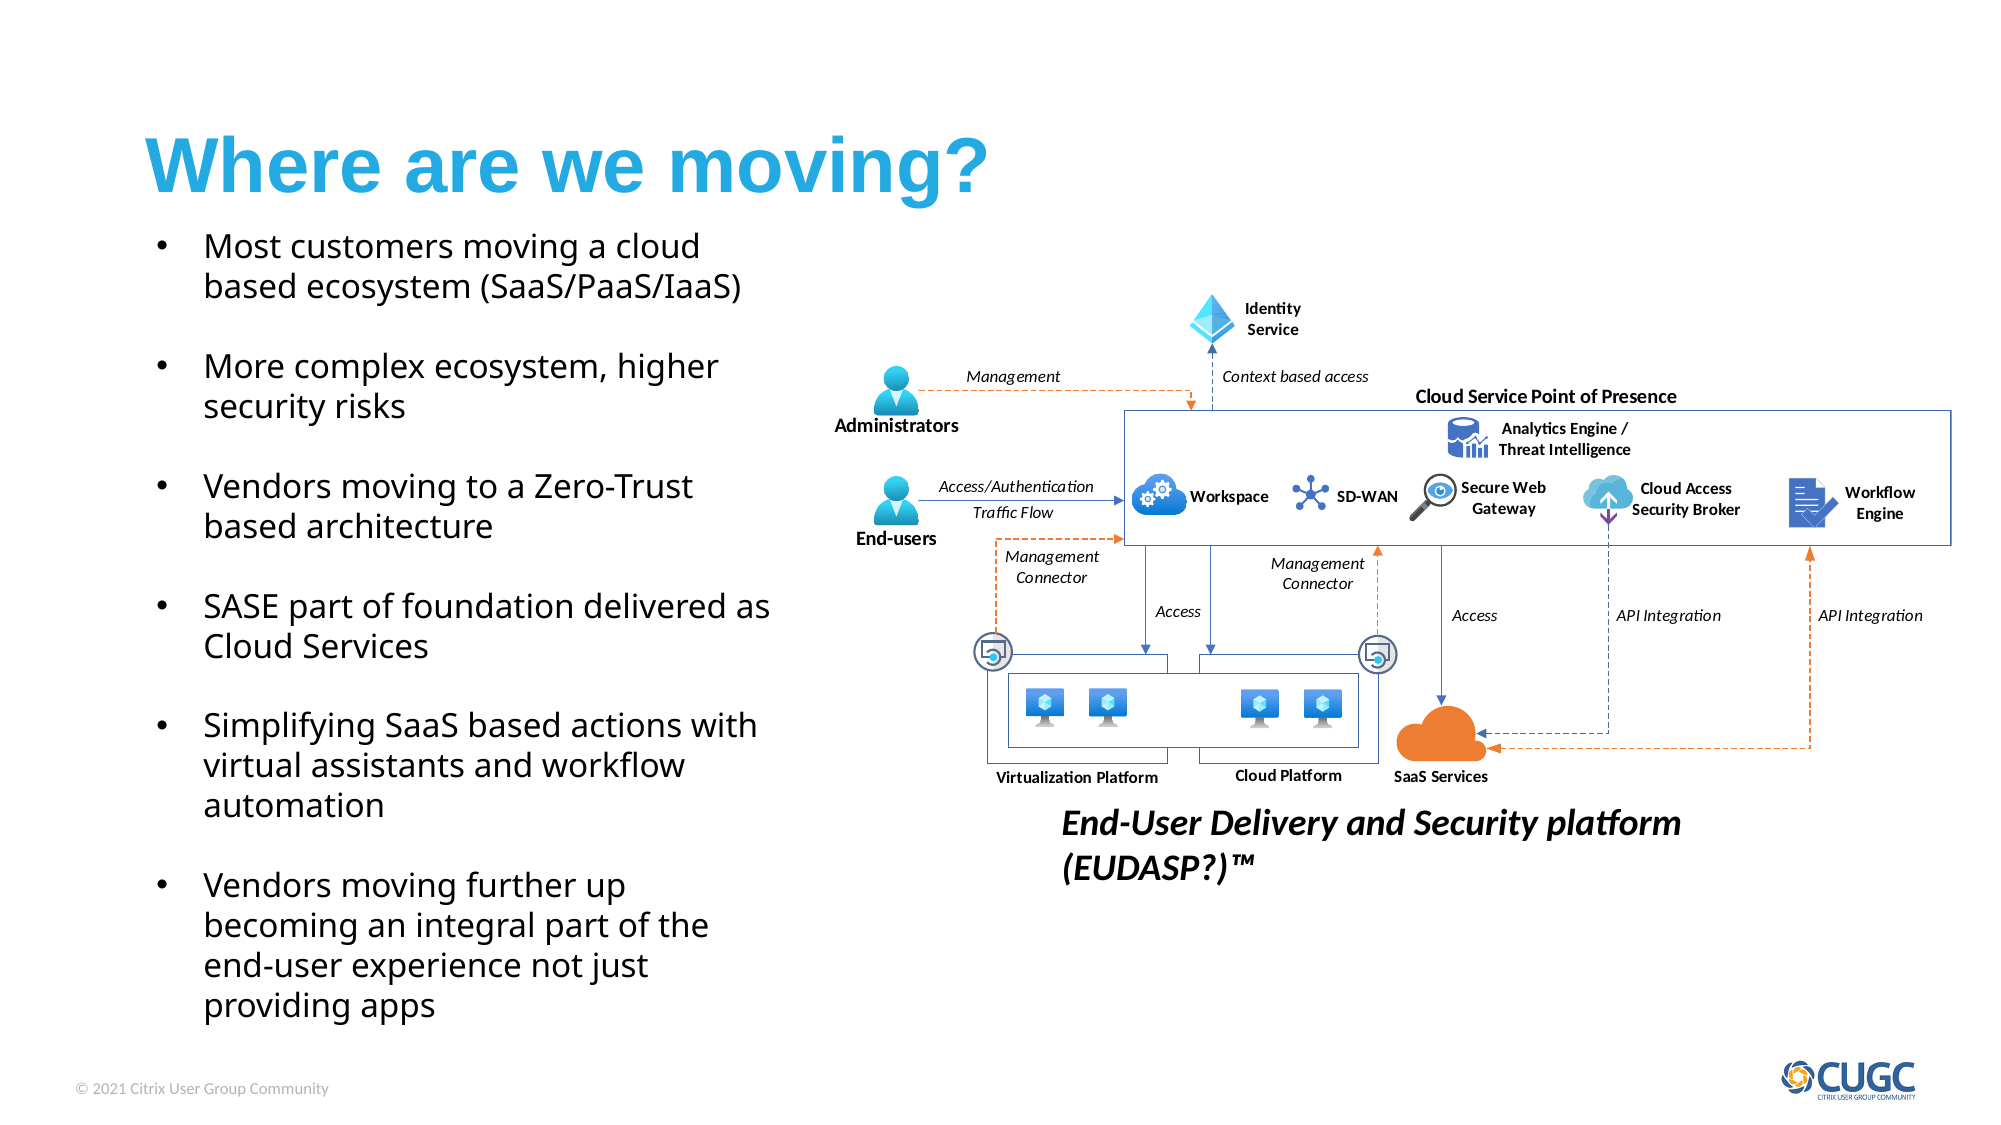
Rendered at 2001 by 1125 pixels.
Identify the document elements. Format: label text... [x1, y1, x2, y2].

text_box Most customers moving a cloud based ecosystem (SaaS/PaaS/IaaS) More complex ecosystem, higher security risks Vendors moving to a Zero-Trust based architecture SASE part of foundation delivered as Cloud Services Simplifying SaaS based actions with virtual assistants and workflow automation Vendors moving further up becoming an integral part of the end-user experience not just providing apps [141, 218, 794, 1122]
picture [822, 291, 1952, 797]
picture [1777, 1051, 1925, 1109]
text_box Where are we moving? [125, 85, 1852, 305]
text_box End-User Delivery and Security platform (EUDASP?)™ [1046, 797, 1859, 896]
